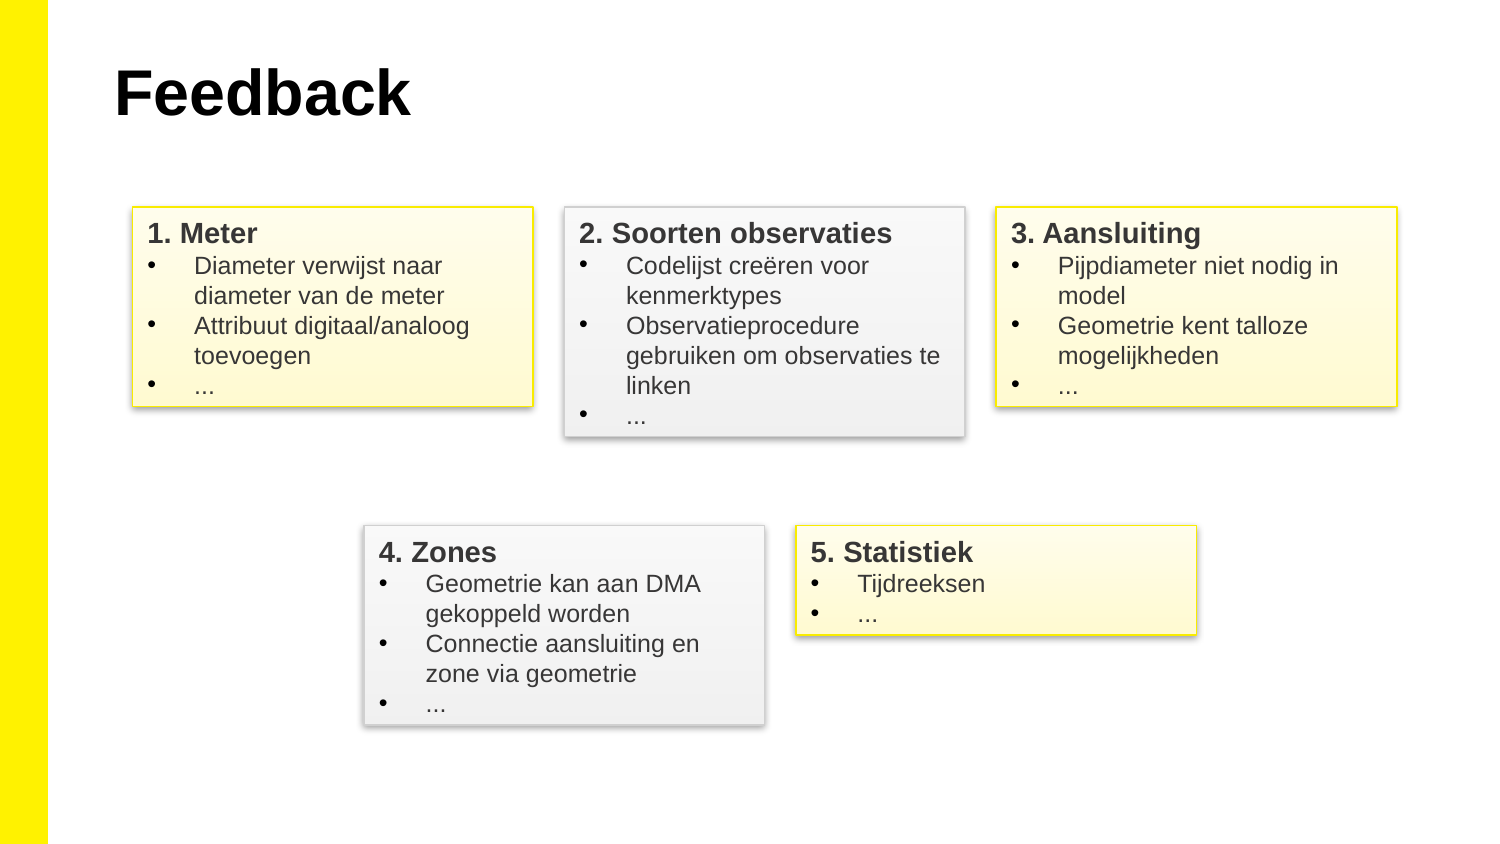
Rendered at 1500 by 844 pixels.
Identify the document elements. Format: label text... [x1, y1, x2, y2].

text_box 1. Meter Diameter verwijst naar diameter van de meter Attribuut digitaal/analoog toevoegen ... [132, 206, 534, 407]
text_box Feedback [103, 44, 1500, 167]
text_box 2. Soorten observaties Codelijst creëren voor kenmerktypes Observatieprocedure gebruiken om observaties te linken ... [564, 206, 966, 437]
text_box 5. Statistiek Tijdreeksen ... [795, 525, 1197, 636]
text_box 4. Zones Geometrie kan aan DMA gekoppeld worden Connectie aansluiting en zone via geometrie ... [363, 525, 765, 726]
text_box 3. Aansluiting Pijpdiameter niet nodig in model Geometrie kent talloze mogelijkheden ... [995, 206, 1398, 407]
